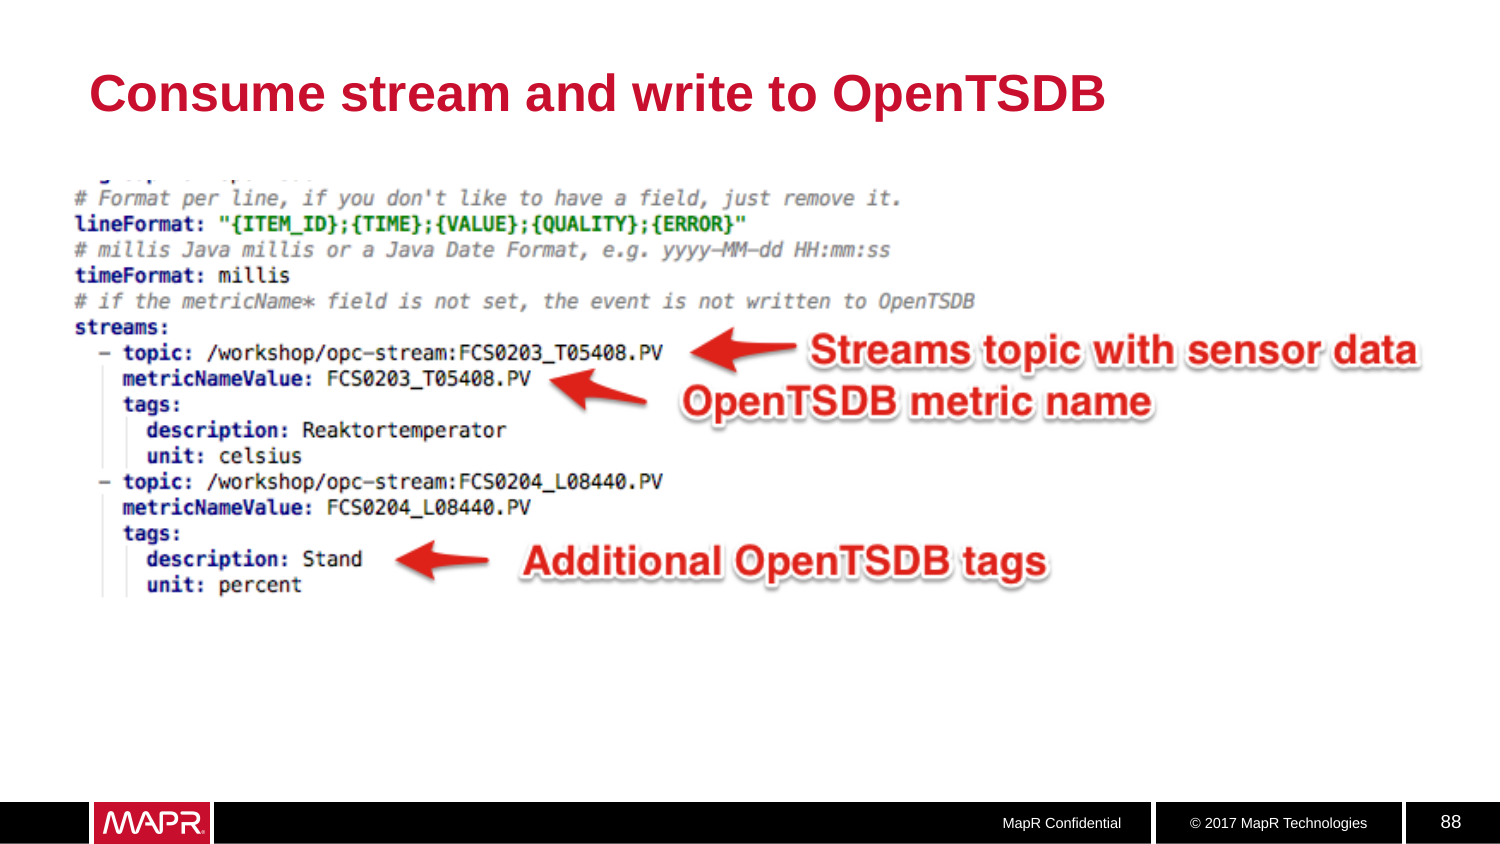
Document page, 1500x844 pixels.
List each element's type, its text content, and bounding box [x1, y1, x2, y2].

title Consume stream and write to OpenTSDB [73, 33, 1385, 148]
picture [94, 802, 210, 844]
picture [73, 180, 1451, 602]
